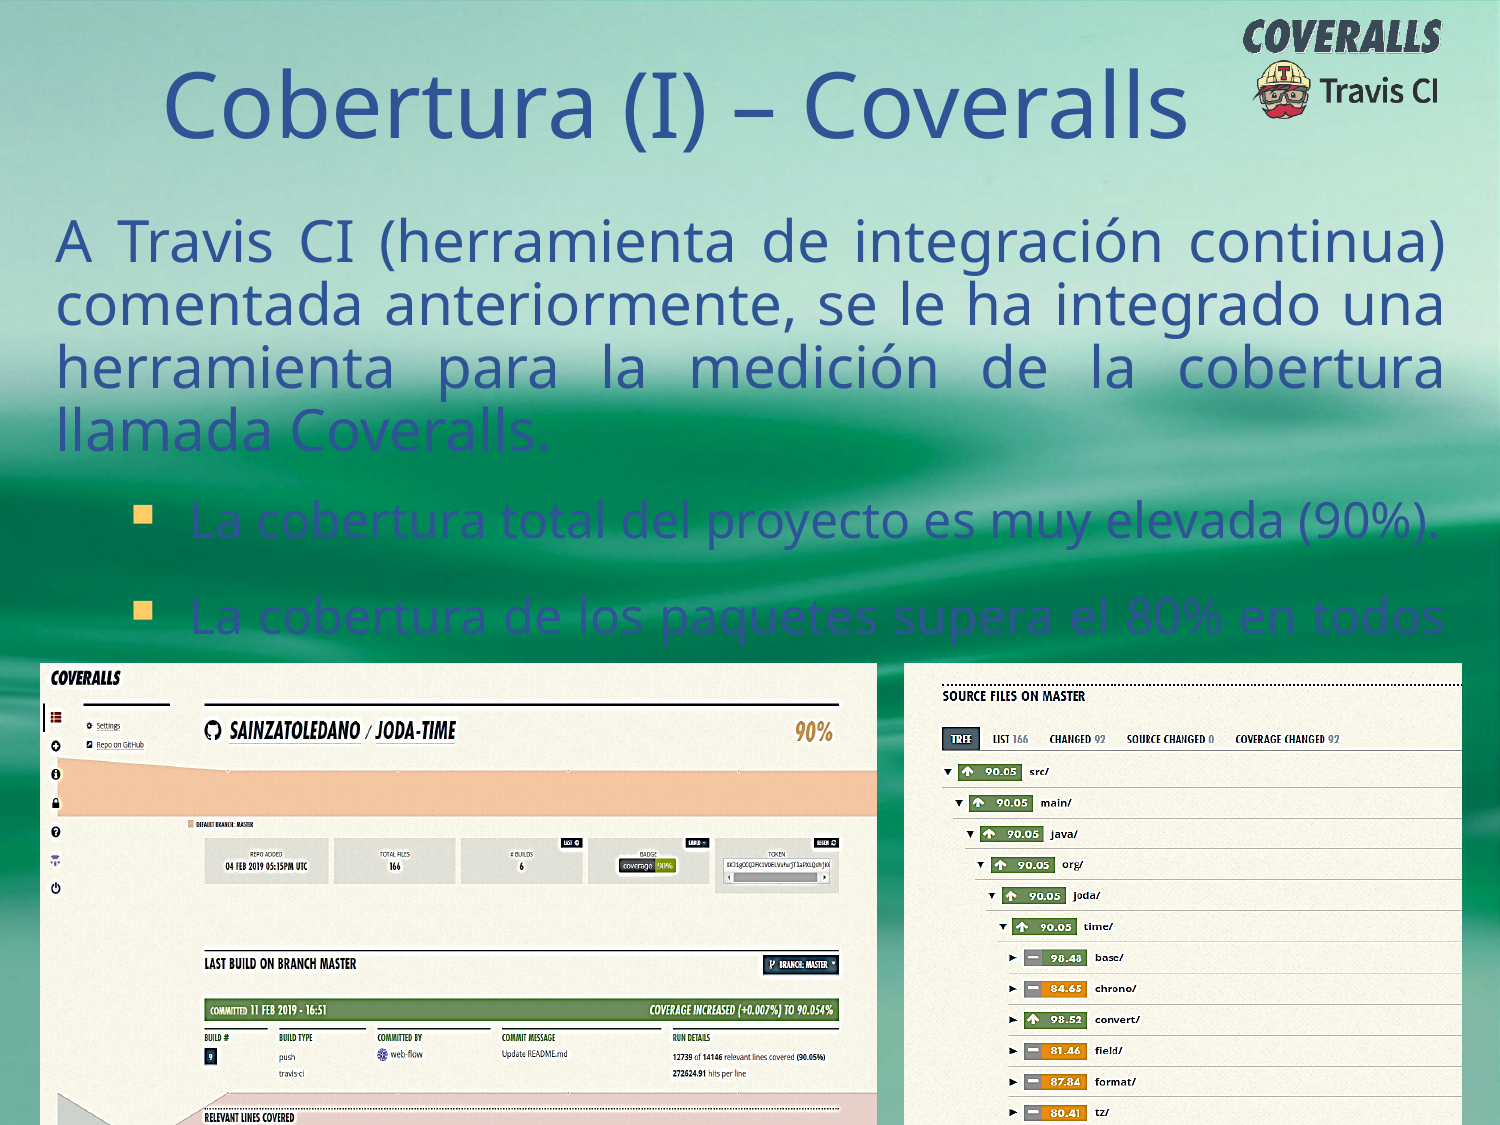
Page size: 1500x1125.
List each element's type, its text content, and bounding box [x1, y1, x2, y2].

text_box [1243, 19, 1443, 119]
title Cobertura (I) – Coveralls [40, 11, 1312, 205]
picture [0, 0, 1500, 1125]
list A Travis CI (herramienta de integración continua) comentada anteriormente, se le ha integrado una herramienta para la medición de la cobertura llamada Coveralls. La cobertura total del proyecto es muy elevada (90%). La cobertura de los paquetes supera el 80% en todos los casos [40, 205, 1462, 664]
